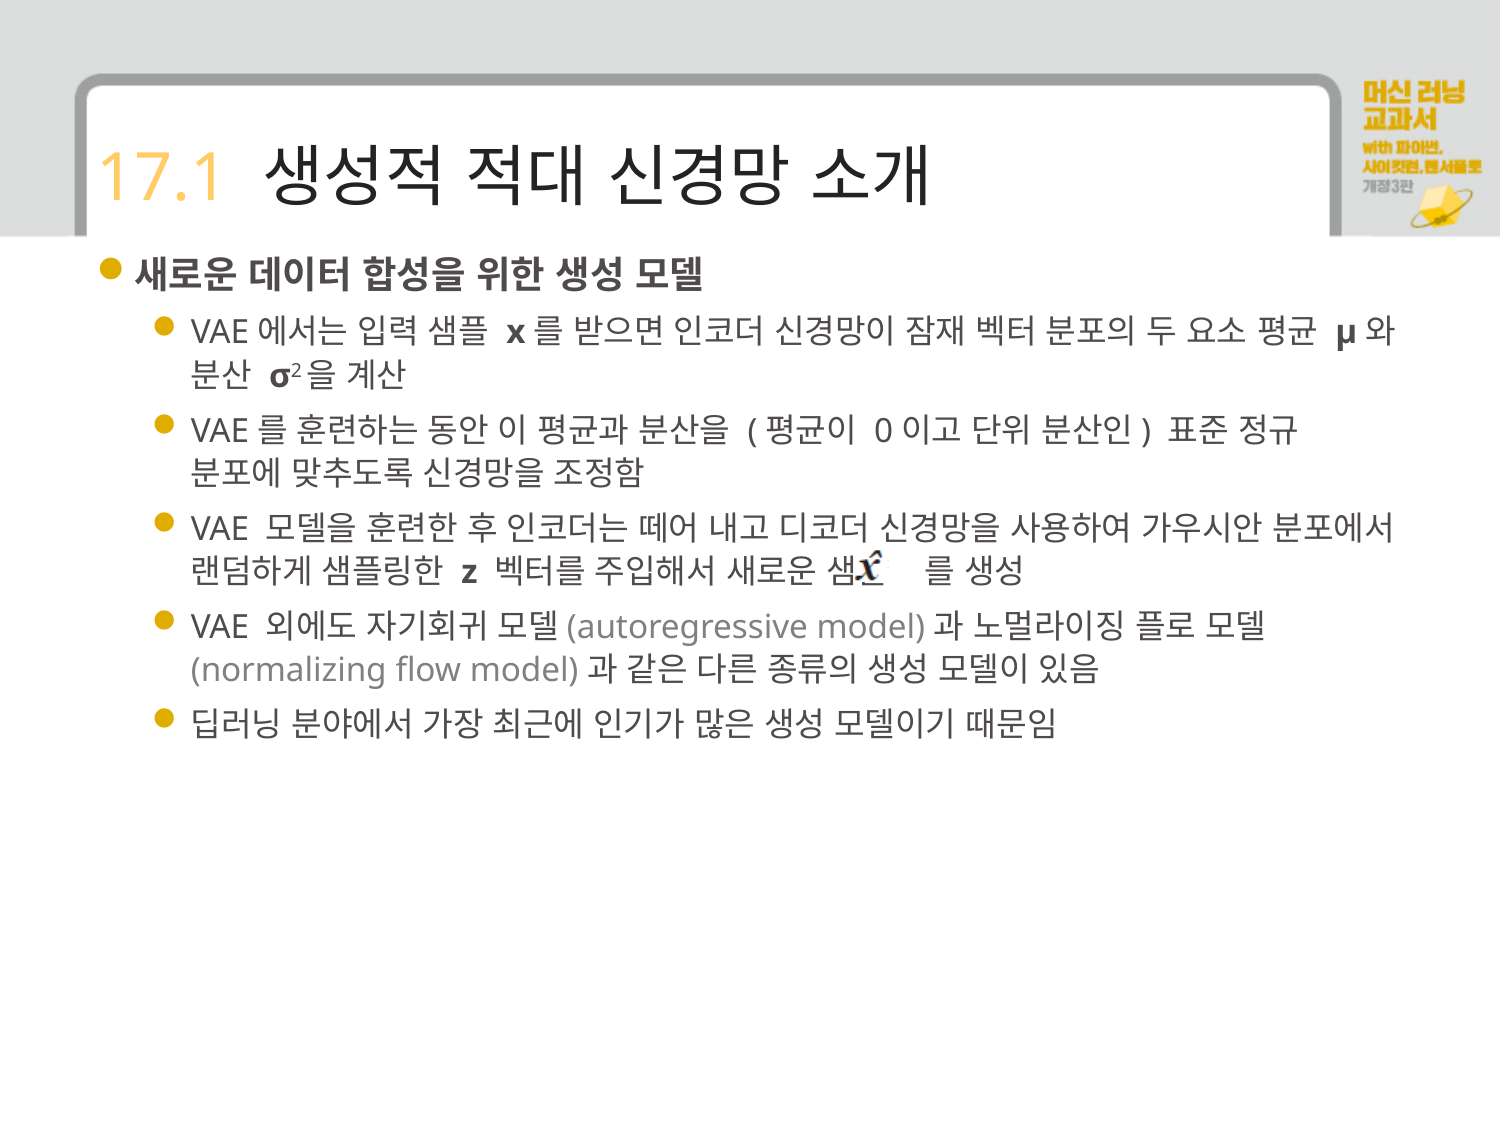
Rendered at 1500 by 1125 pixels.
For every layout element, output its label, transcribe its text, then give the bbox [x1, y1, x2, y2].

title 17.1 생성적 적대 신경망 소개 [81, 90, 1412, 222]
list 새로운 데이터 합성을 위한 생성 모델 VAE에서는 입력 샘플 x를 받으면 인코더 신경망이 잠재 벡터 분포의 두 요소 평균 μ와 분산 σ2을 계산 VAE를 훈련하는 동안 이 평균과 분산을 (평균이 0이고 단위 분산인) 표준 정규 분포에 맞추도록 신경망을 조정함 VAE 모델을 훈련한 후 인코더는 떼어 내고 디코더 신경망을 사용하여 가우시안 분포에서 랜덤하게 샘플링한 z 벡터를 주입해서 새로운 샘플 를 생성 VAE 외에도 자기회귀 모델(autoregressive model)과 노멀라이징 플로 모델(normalizing flow model)과 같은 다른 종류의 생성 모델이 있음 딥러닝 분야에서 가장 최근에 인기가 많은 생성 모델이기 때문임 [81, 239, 1412, 1054]
picture [0, 0, 1500, 1125]
